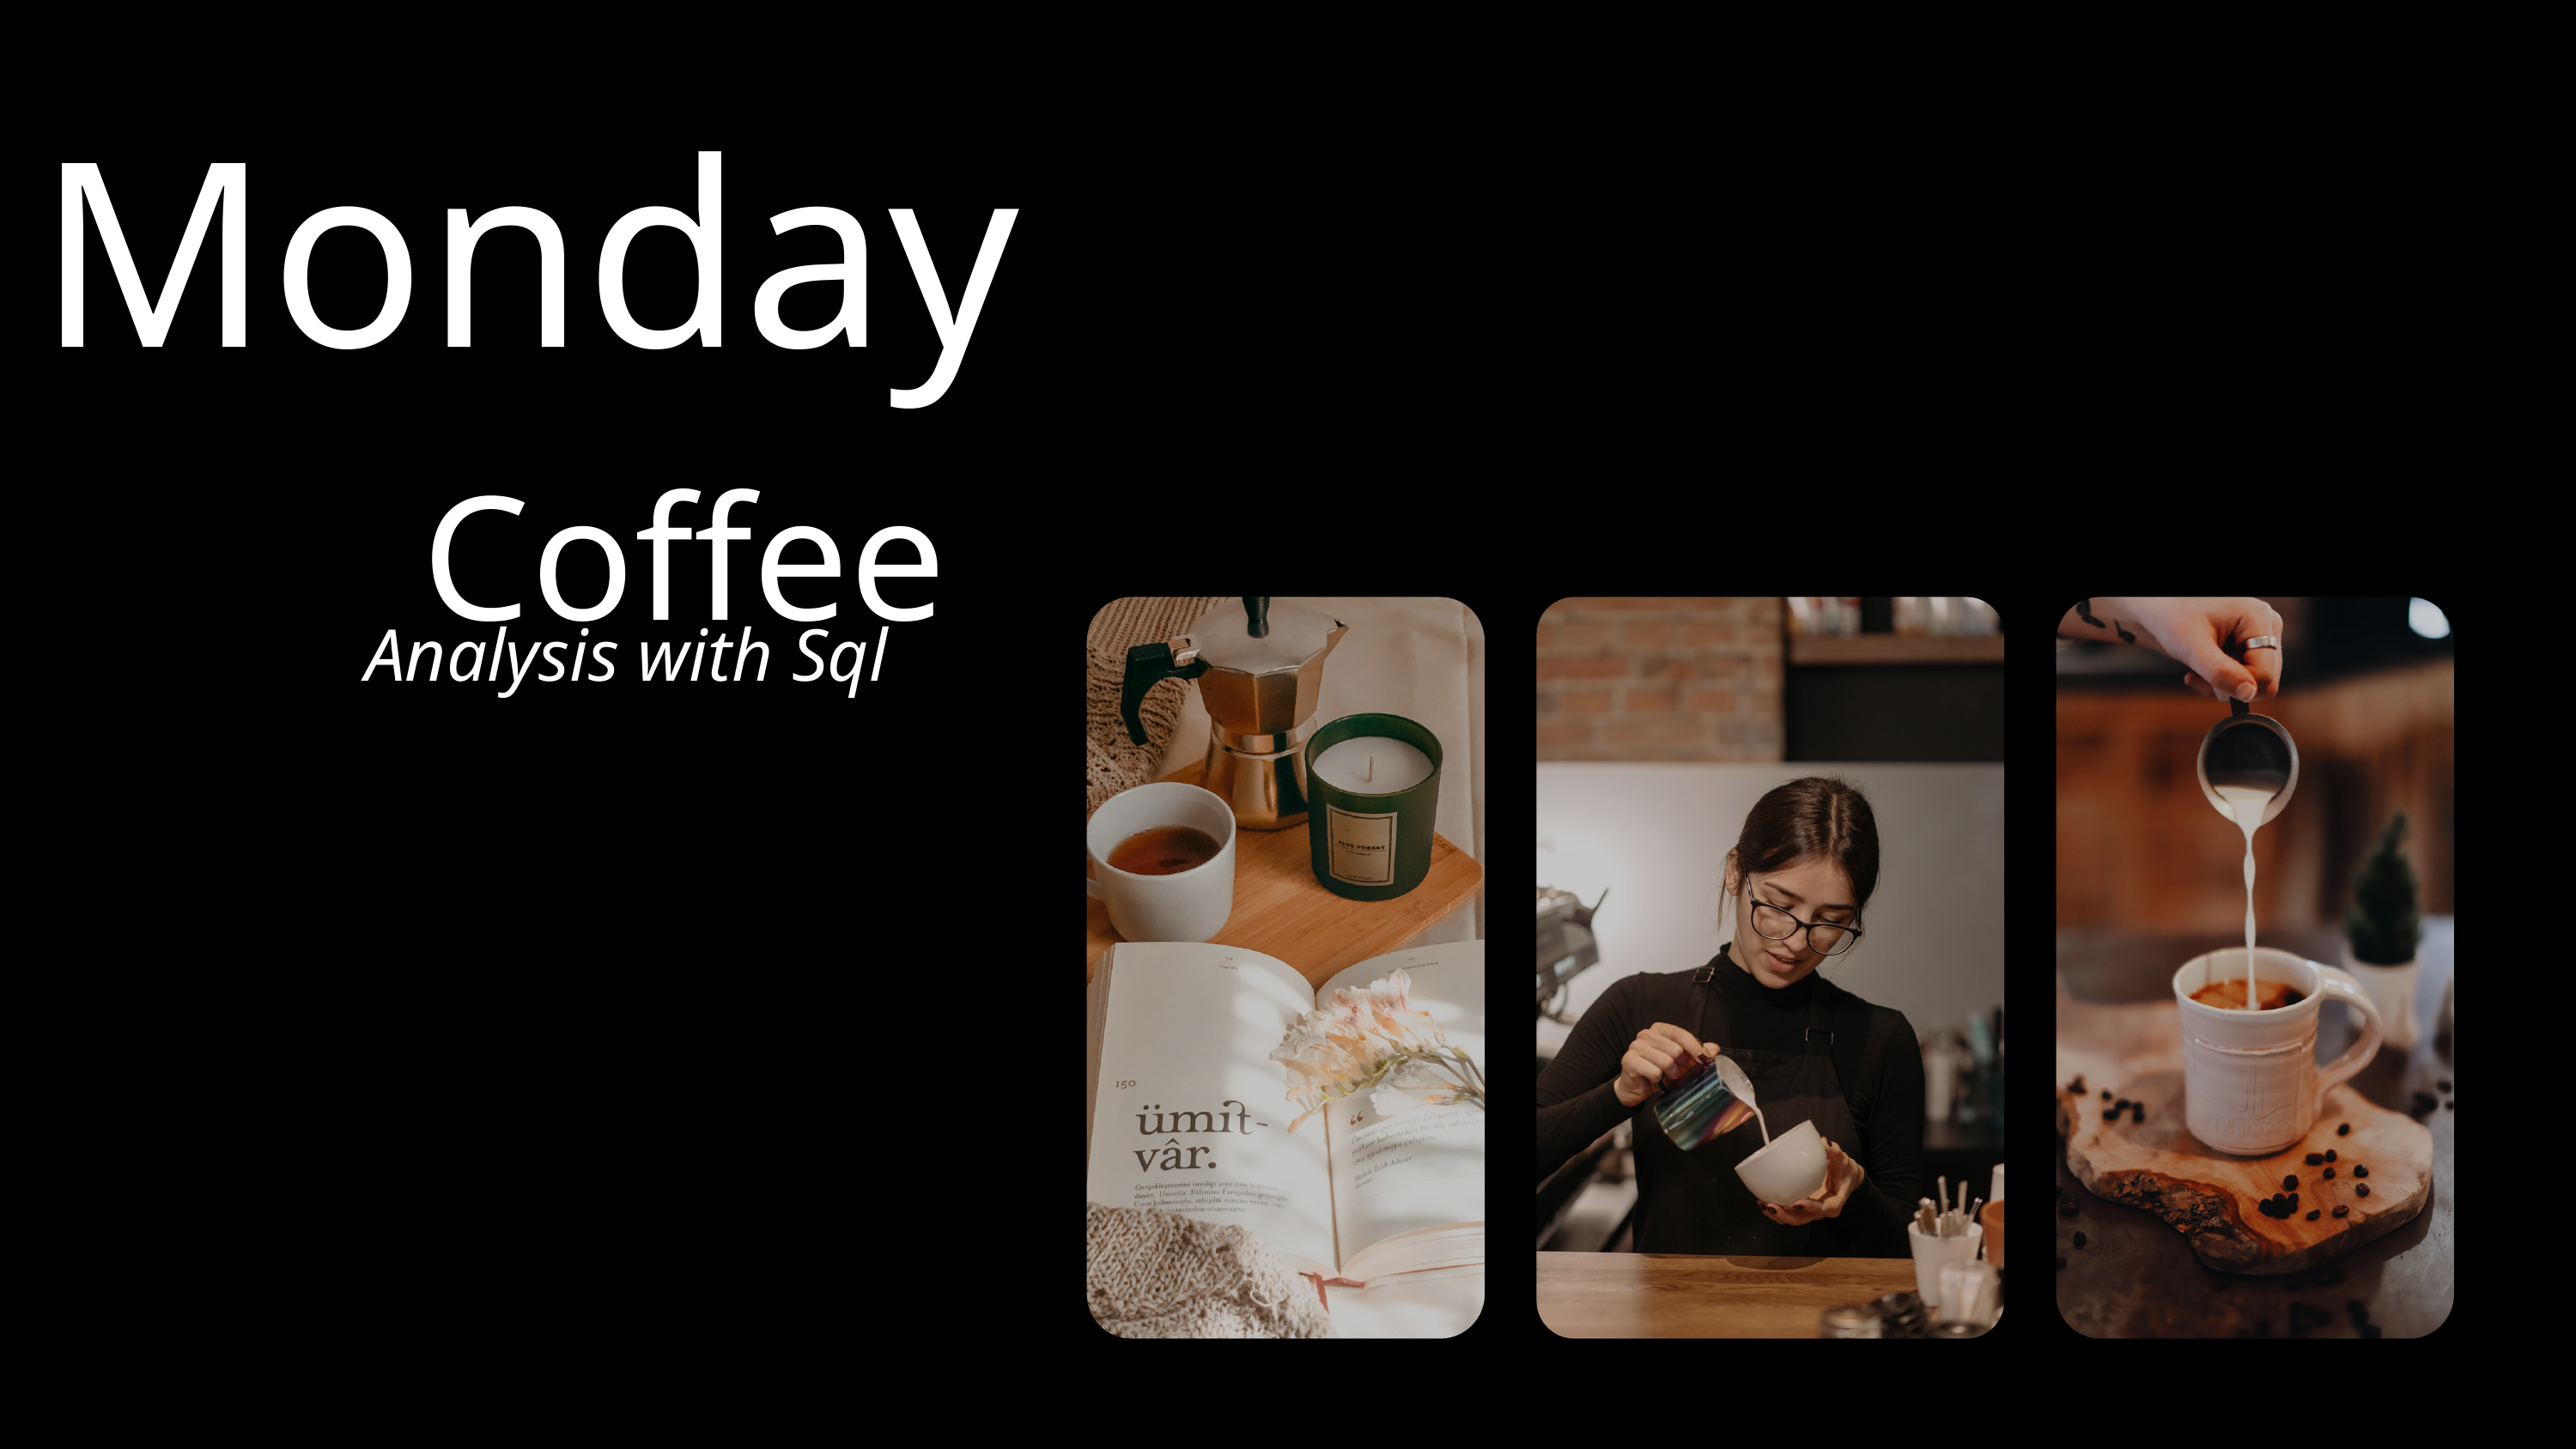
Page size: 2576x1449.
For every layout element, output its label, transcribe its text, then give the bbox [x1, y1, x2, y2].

text_box Analysis with Sql [365, 646, 1082, 696]
text_box Monday [0, 38, 1288, 398]
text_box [1086, 597, 1485, 1339]
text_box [1536, 597, 2005, 1339]
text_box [2056, 597, 2455, 1339]
text_box Coffee [422, 294, 1945, 655]
